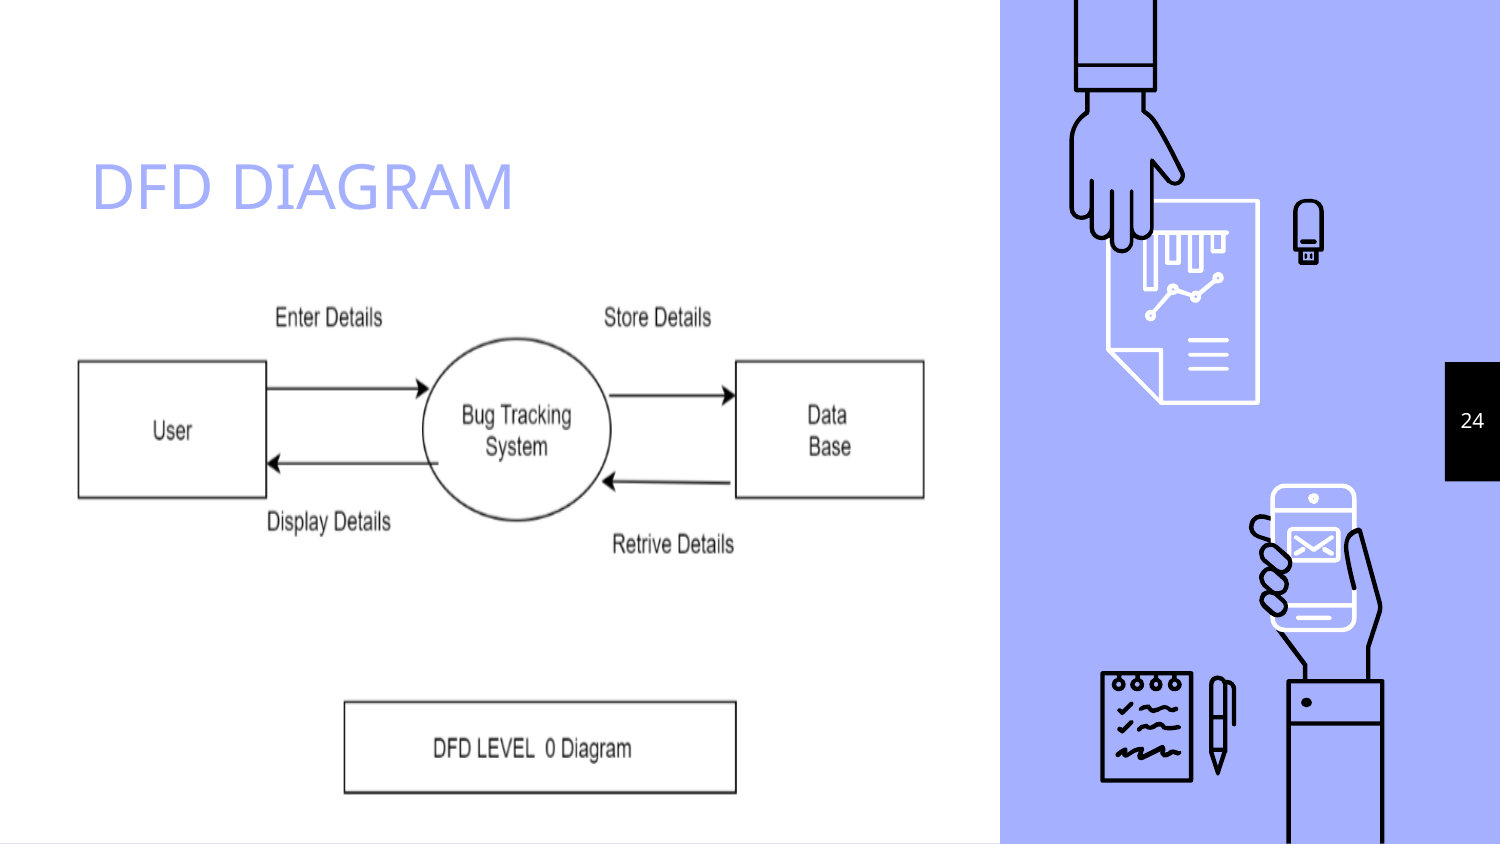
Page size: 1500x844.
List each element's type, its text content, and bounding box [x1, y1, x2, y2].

title DFD DIAGRAM [75, 96, 918, 237]
picture [24, 261, 974, 819]
slide_number ‹#› [1444, 362, 1500, 482]
